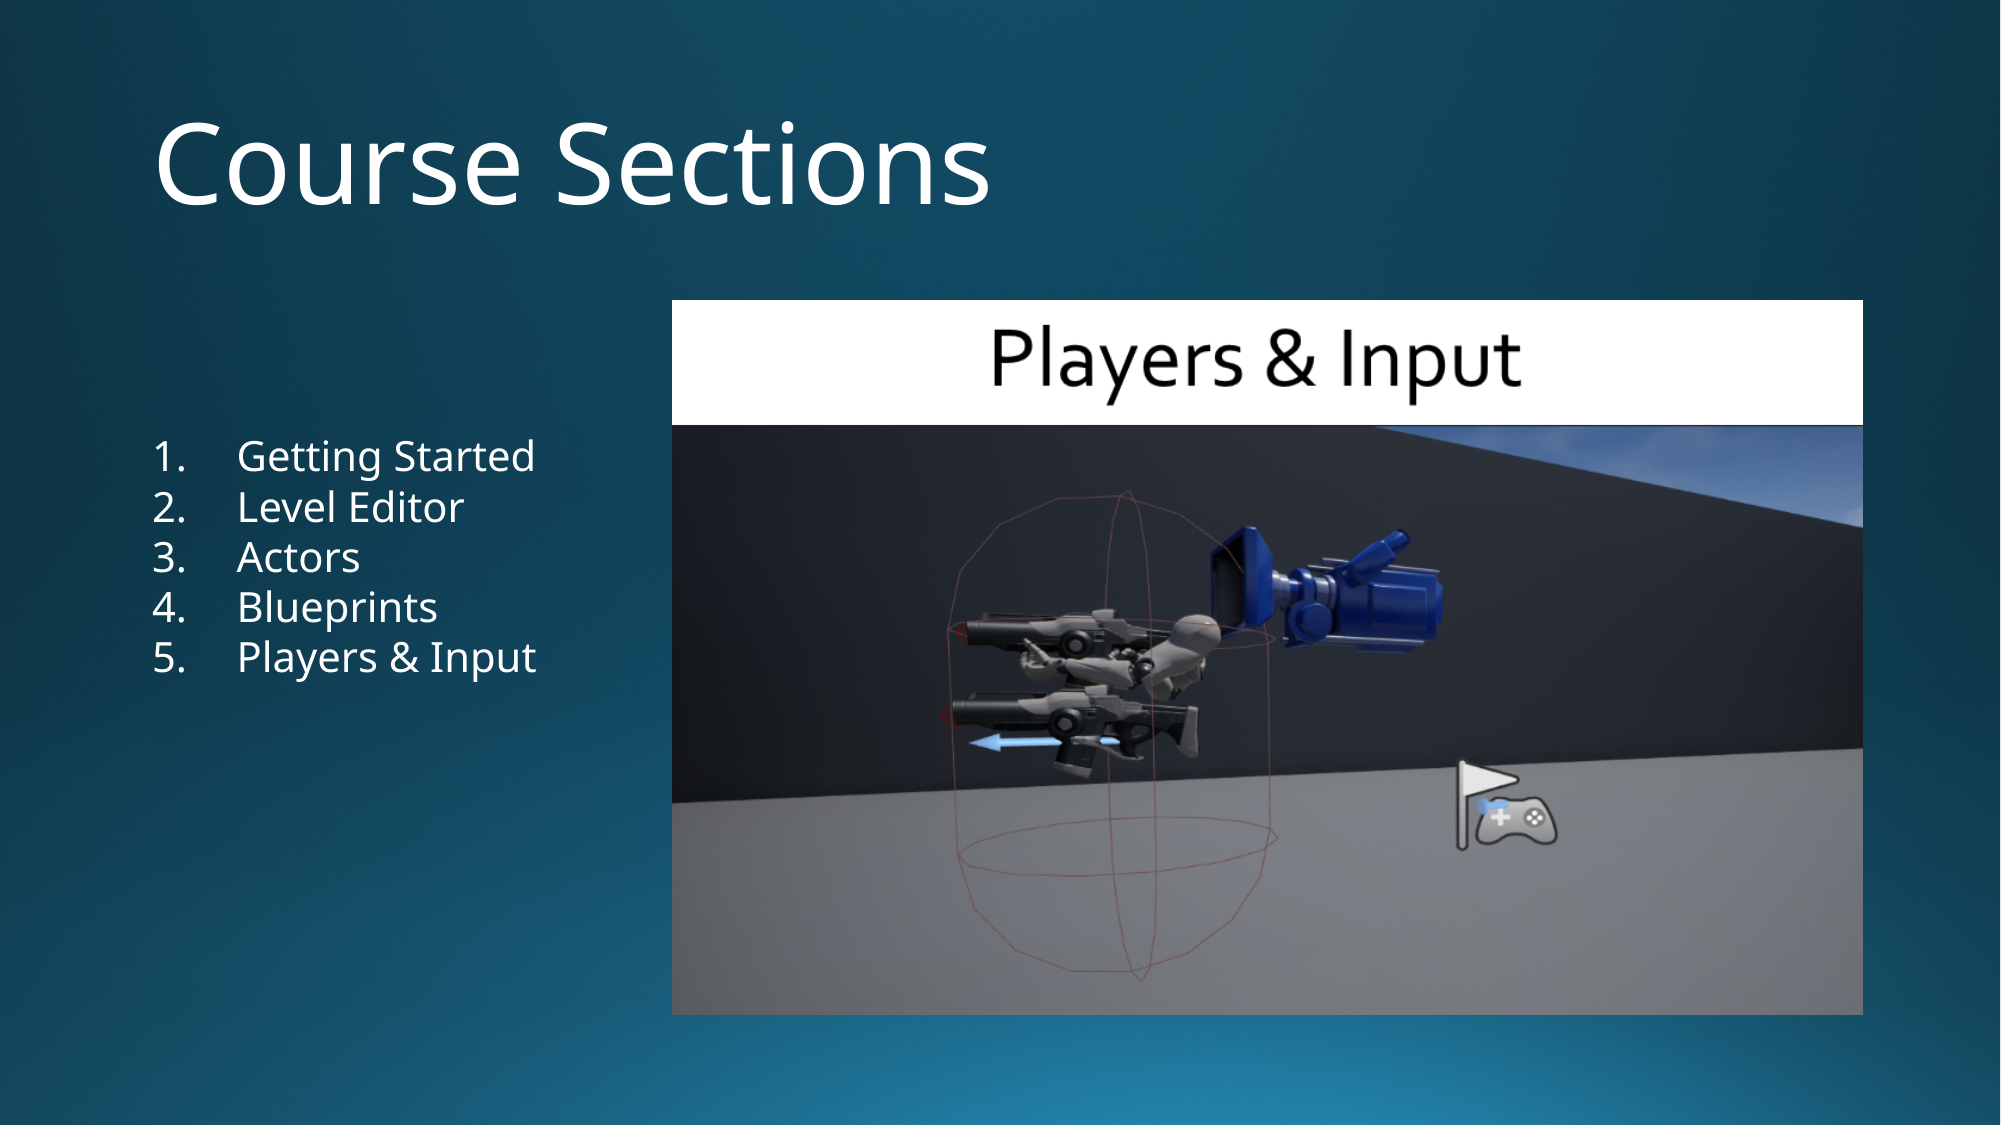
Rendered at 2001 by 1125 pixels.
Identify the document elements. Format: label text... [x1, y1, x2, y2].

picture [0, 0, 2001, 1125]
text_box Getting Started Level Editor Actors Blueprints Players & Input [137, 422, 560, 688]
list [672, 300, 1863, 1015]
title Course Sections [137, 59, 1863, 278]
